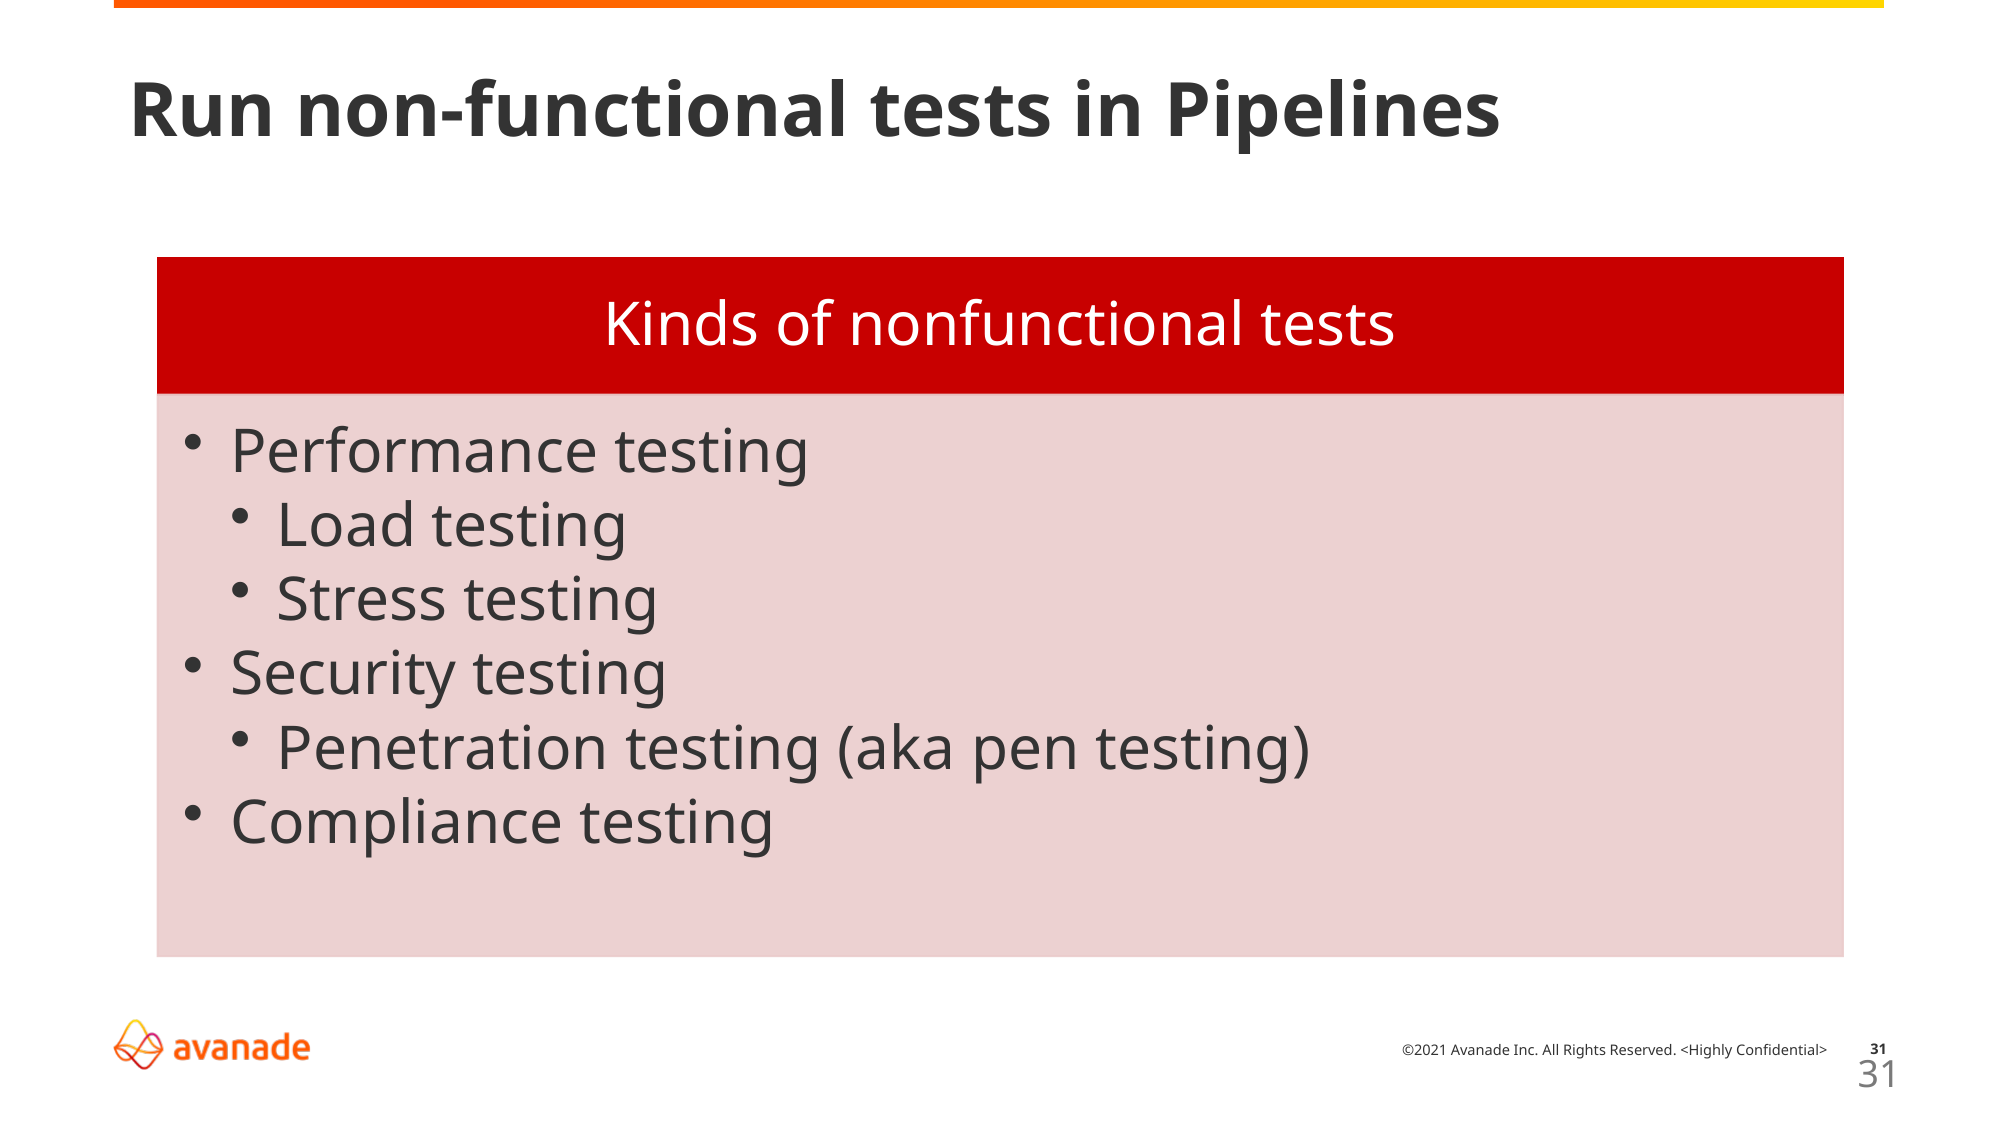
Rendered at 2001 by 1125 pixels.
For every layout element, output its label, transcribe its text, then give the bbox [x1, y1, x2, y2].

picture [93, 999, 339, 1090]
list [157, 249, 1843, 964]
slide_number 31 [1842, 1042, 1925, 1103]
title Run non-functional tests in Pipelines [113, 64, 1883, 228]
